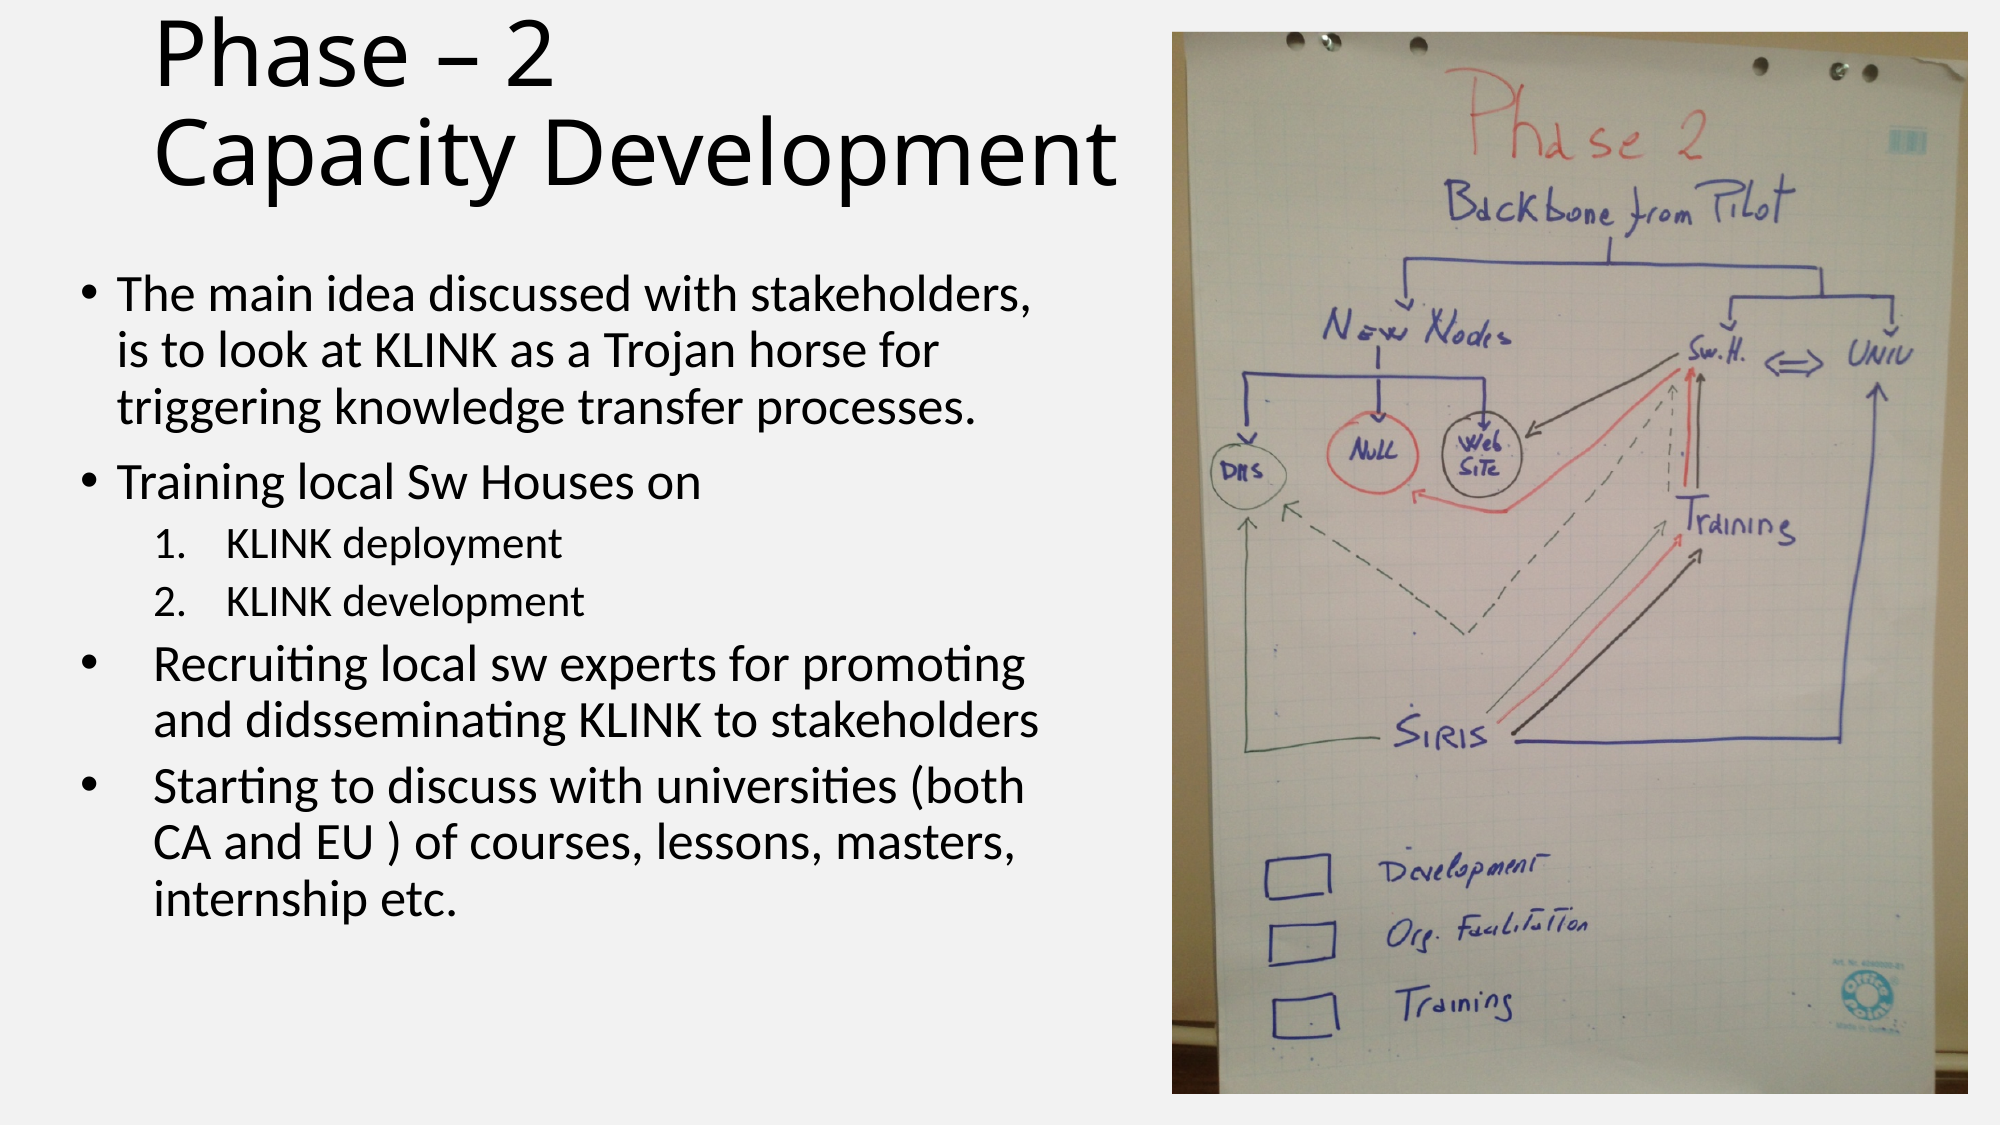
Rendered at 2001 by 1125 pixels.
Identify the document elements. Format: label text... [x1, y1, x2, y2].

text_box Phase – 2 Capacity Development [137, 0, 1863, 218]
picture [1038, 33, 2000, 1093]
text_box The main idea discussed with stakeholders, is to look at KLINK as a Trojan horse for triggering knowledge transfer processes. Training local Sw Houses on KLINK deployment KLINK development Recruiting local sw experts for promoting and didsseminating KLINK to stakeholders Starting to discuss with universities (both CA and EU ) of courses, lessons, masters, internship etc. [65, 258, 1072, 973]
